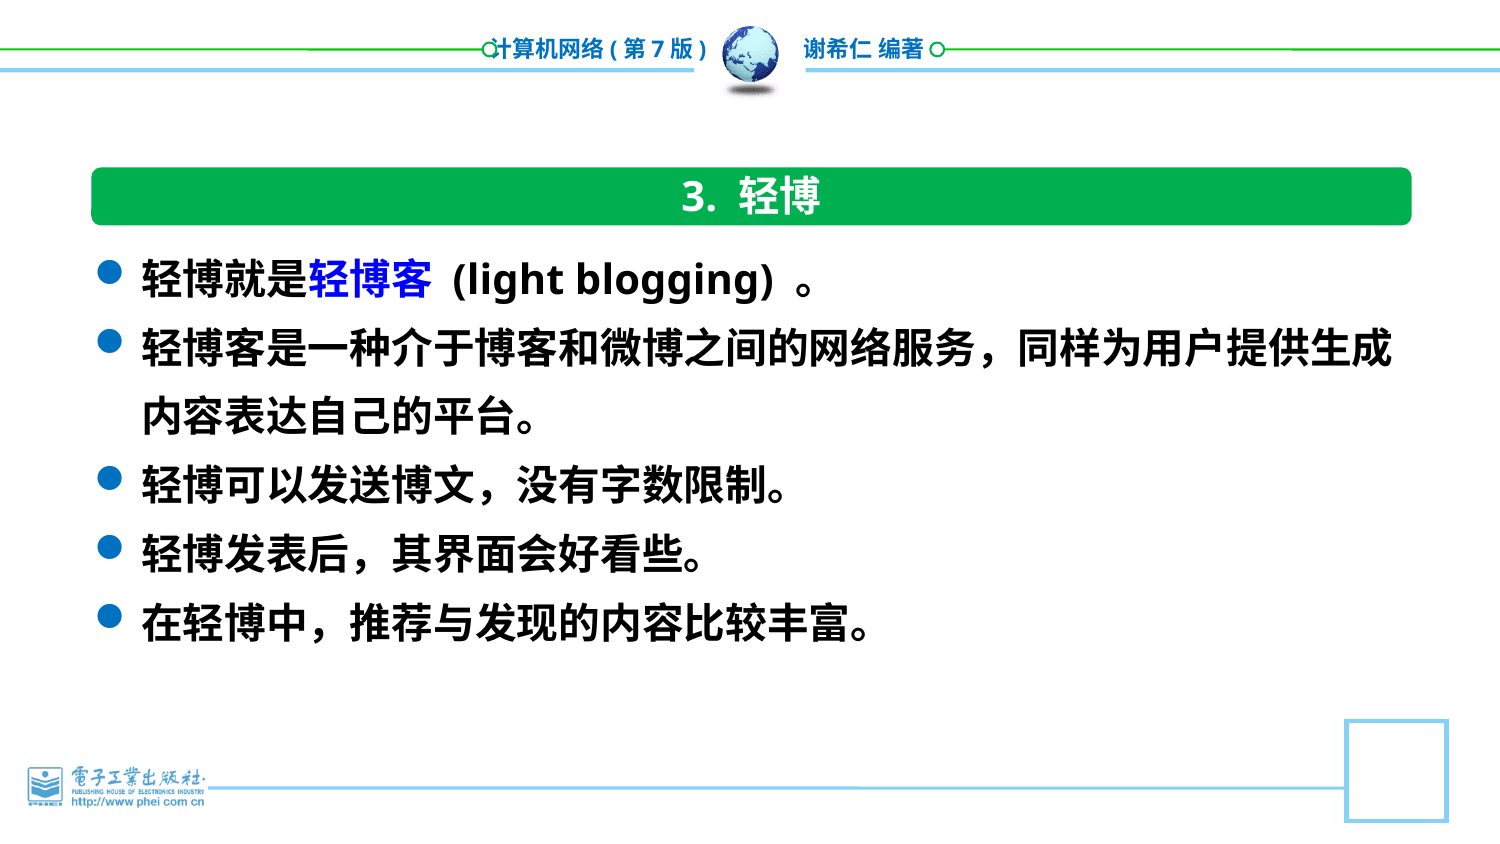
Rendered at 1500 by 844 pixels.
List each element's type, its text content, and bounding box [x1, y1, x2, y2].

text_box 轻博就是轻博客 (light blogging) 。 轻博客是一种介于博客和微博之间的网络服务，同样为用户提供生成内容表达自己的平台。 轻博可以发送博文，没有字数限制。 轻博发表后，其界面会好看些。 在轻博中，推荐与发现的内容比较丰富。 [79, 226, 1427, 654]
text_box [837, 167, 1412, 226]
text_box [91, 167, 666, 226]
picture [720, 24, 780, 100]
text_box 3. 轻博 [666, 161, 837, 226]
picture [23, 764, 208, 809]
